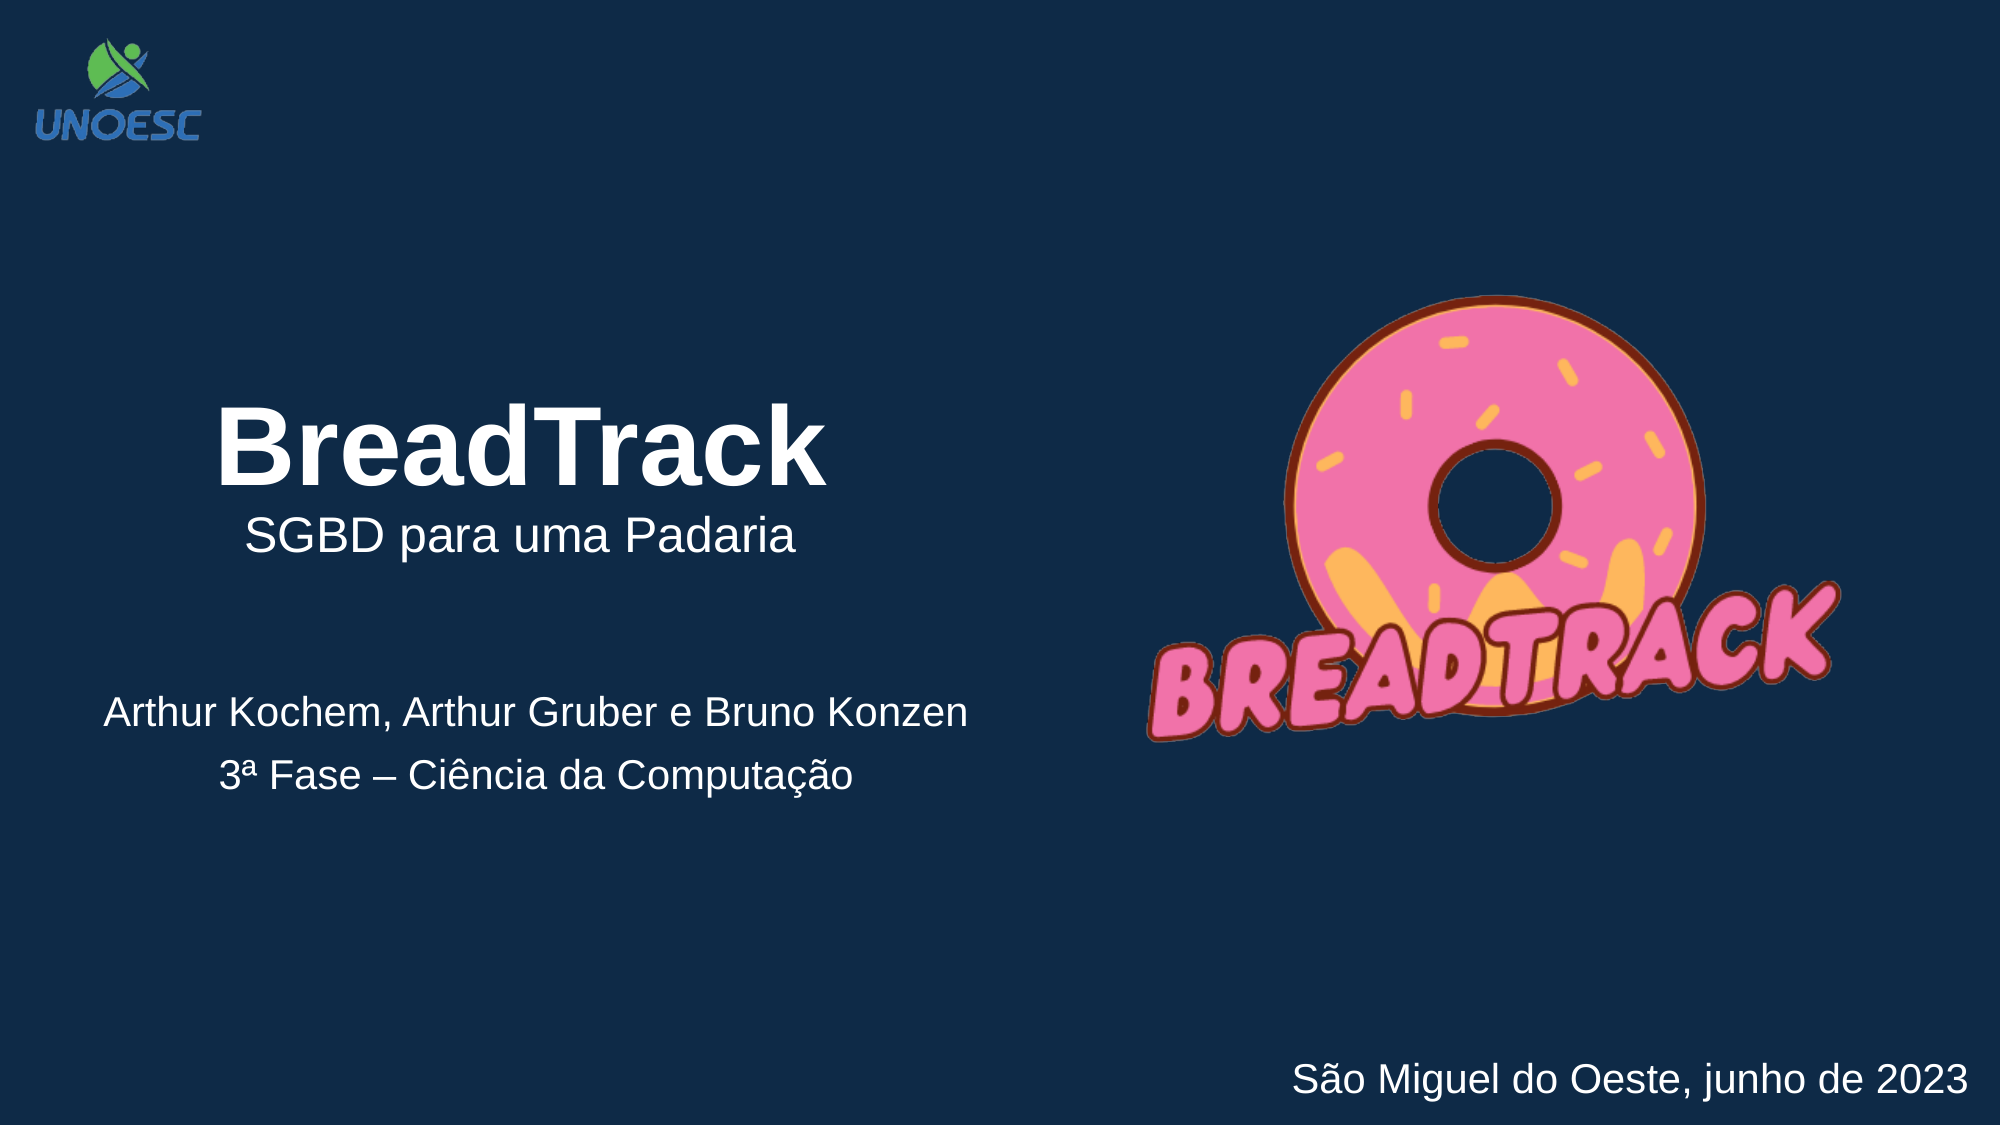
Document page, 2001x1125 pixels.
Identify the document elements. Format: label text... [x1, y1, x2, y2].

text_box São Miguel do Oeste, junho de 2023 [1203, 1044, 2000, 1110]
subtitle Arthur Kochem, Arthur Gruber e Bruno Konzen 3ª Fase – Ciência da Computação [0, 683, 1088, 942]
picture [1093, 223, 1875, 1006]
picture [0, 20, 274, 168]
title BreadTrack SGBD para uma Padaria [180, 280, 862, 605]
